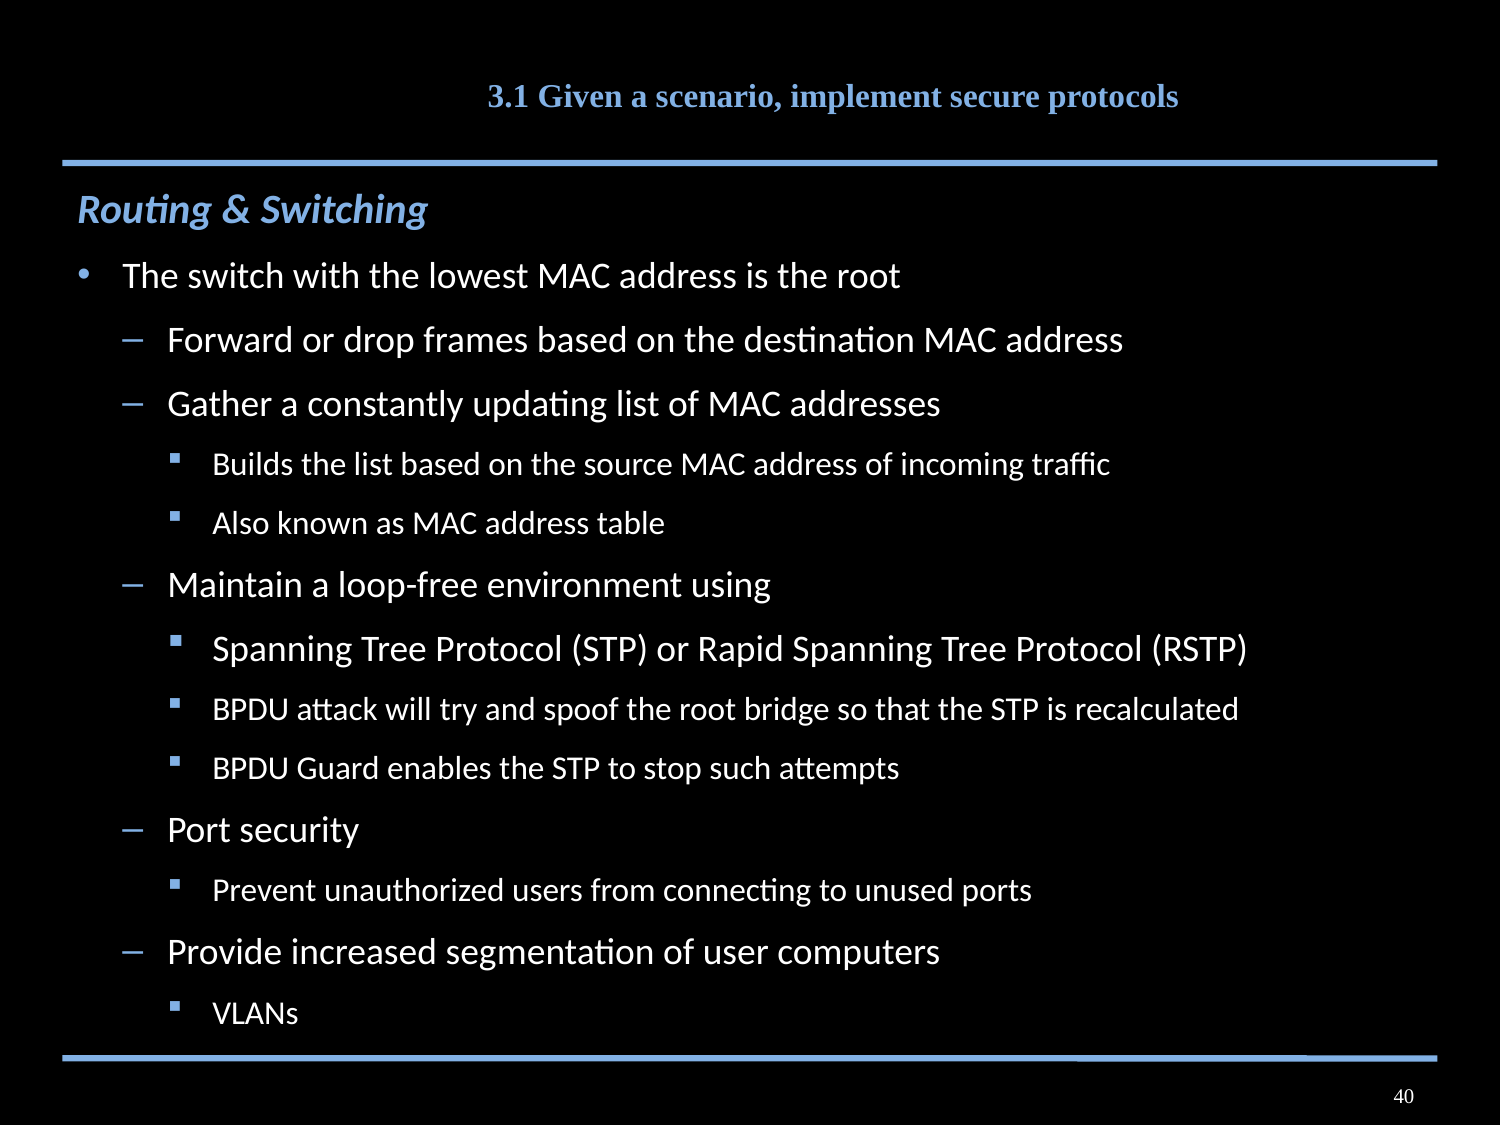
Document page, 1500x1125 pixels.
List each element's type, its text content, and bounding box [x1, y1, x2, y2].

slide_number 40 [1310, 1070, 1499, 1121]
list Routing & Switching The switch with the lowest MAC address is the root Forward or drop frames based on the destination MAC address Gather a constantly updating list of MAC addresses Builds the list based on the source MAC address of incoming traffic Also known as MAC address table Maintain a loop-free environment using Spanning Tree Protocol (STP) or Rapid Spanning Tree Protocol (RSTP) BPDU attack will try and spoof the root bridge so that the STP is recalculated BPDU Guard enables the STP to stop such attempts Port security Prevent unauthorized users from connecting to unused ports Provide increased segmentation of user computers VLANs [62, 174, 1438, 1050]
title 3.1 Given a scenario, implement secure protocols [227, 12, 1440, 175]
